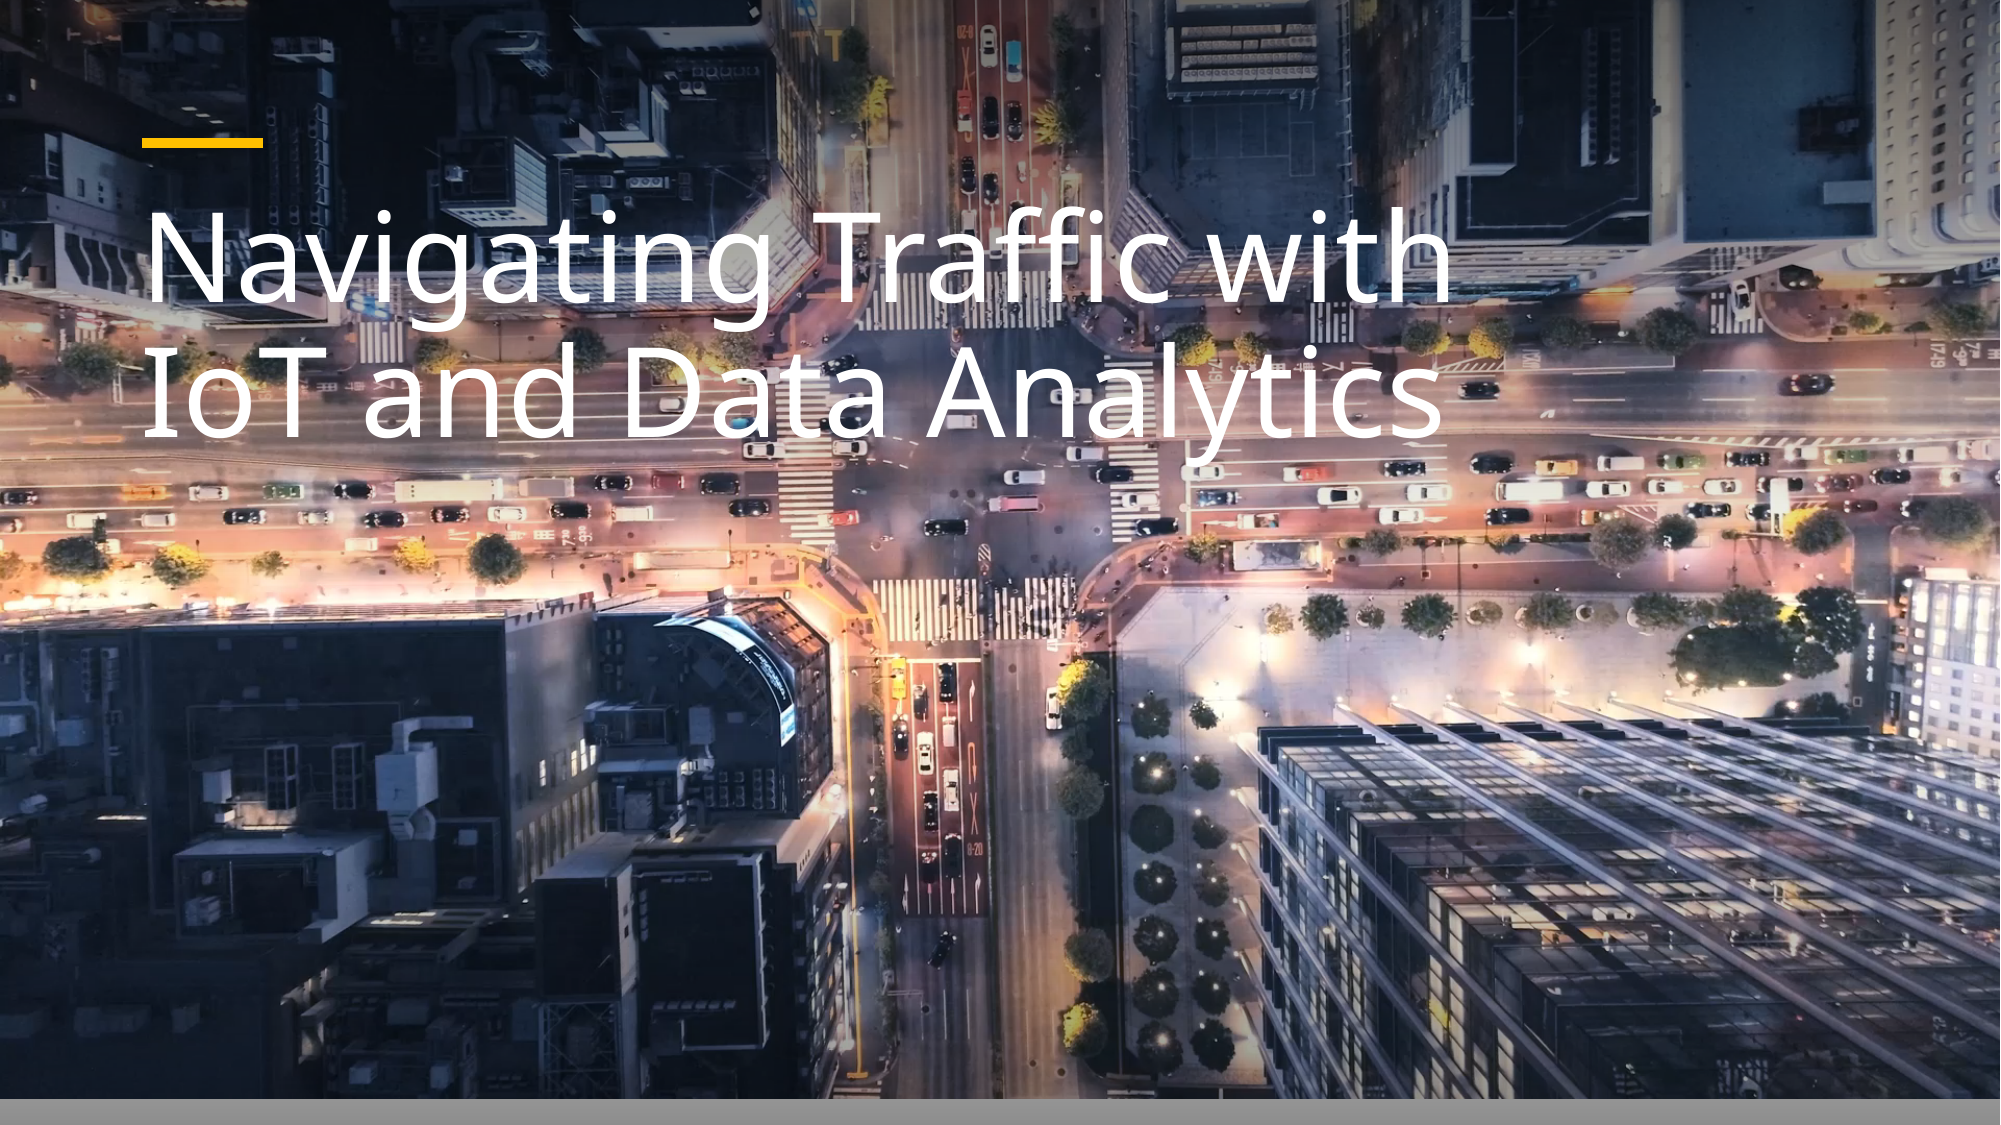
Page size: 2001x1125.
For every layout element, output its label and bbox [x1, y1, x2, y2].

text_box [0, 0, 2000, 1100]
text_box [0, 1100, 2000, 1125]
